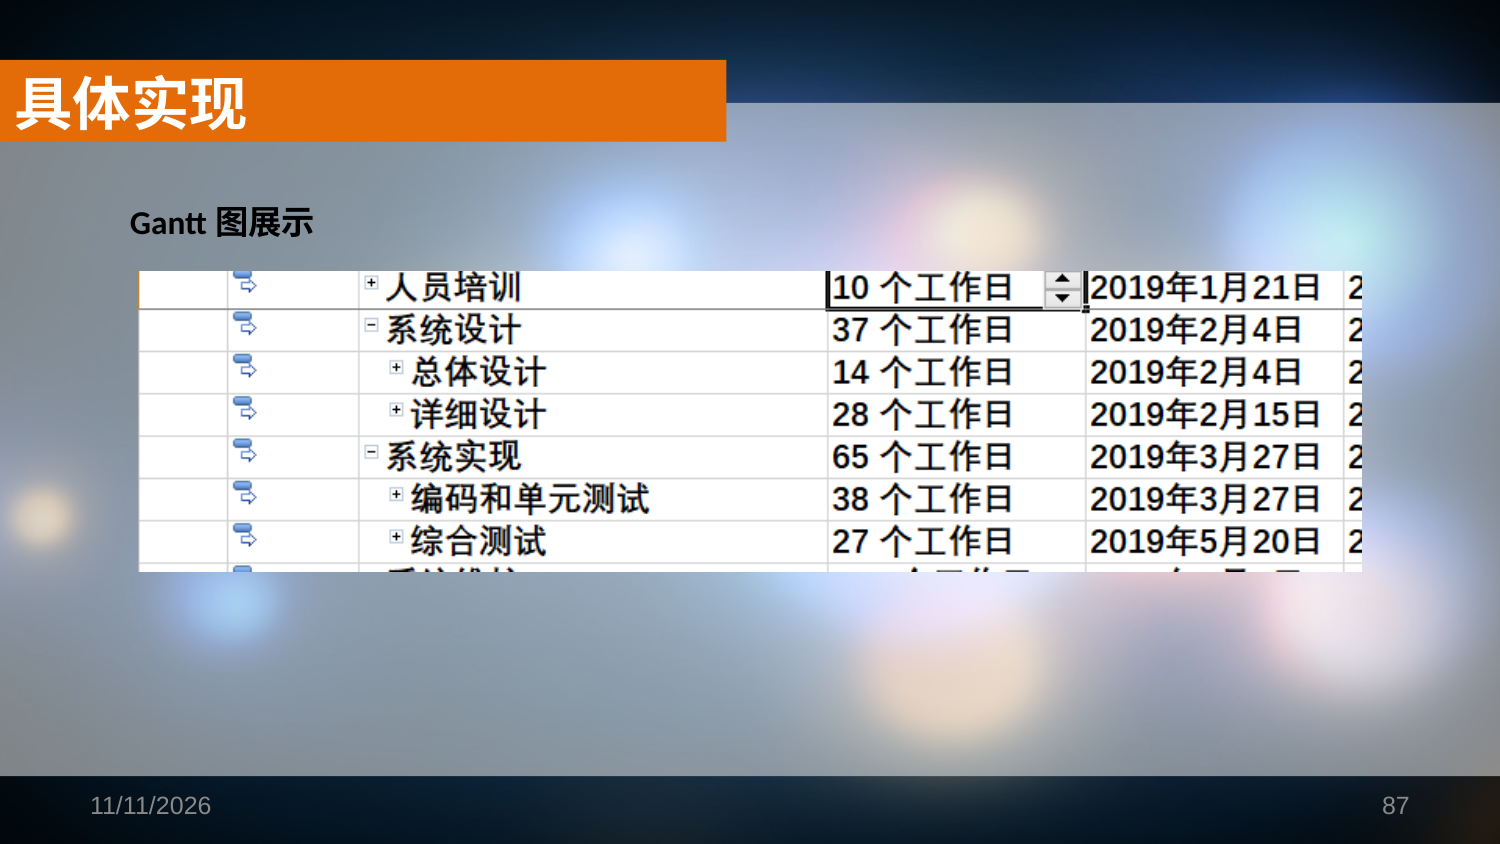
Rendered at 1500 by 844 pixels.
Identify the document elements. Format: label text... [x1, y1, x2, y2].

picture [138, 271, 1362, 573]
text_box [0, 102, 1500, 777]
text_box Gantt图展示 [17, 173, 1453, 249]
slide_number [74, 781, 426, 828]
picture [0, 0, 1500, 102]
picture [0, 777, 1500, 844]
text_box 具体实现 [0, 59, 727, 145]
slide_number 87 [1074, 781, 1426, 828]
